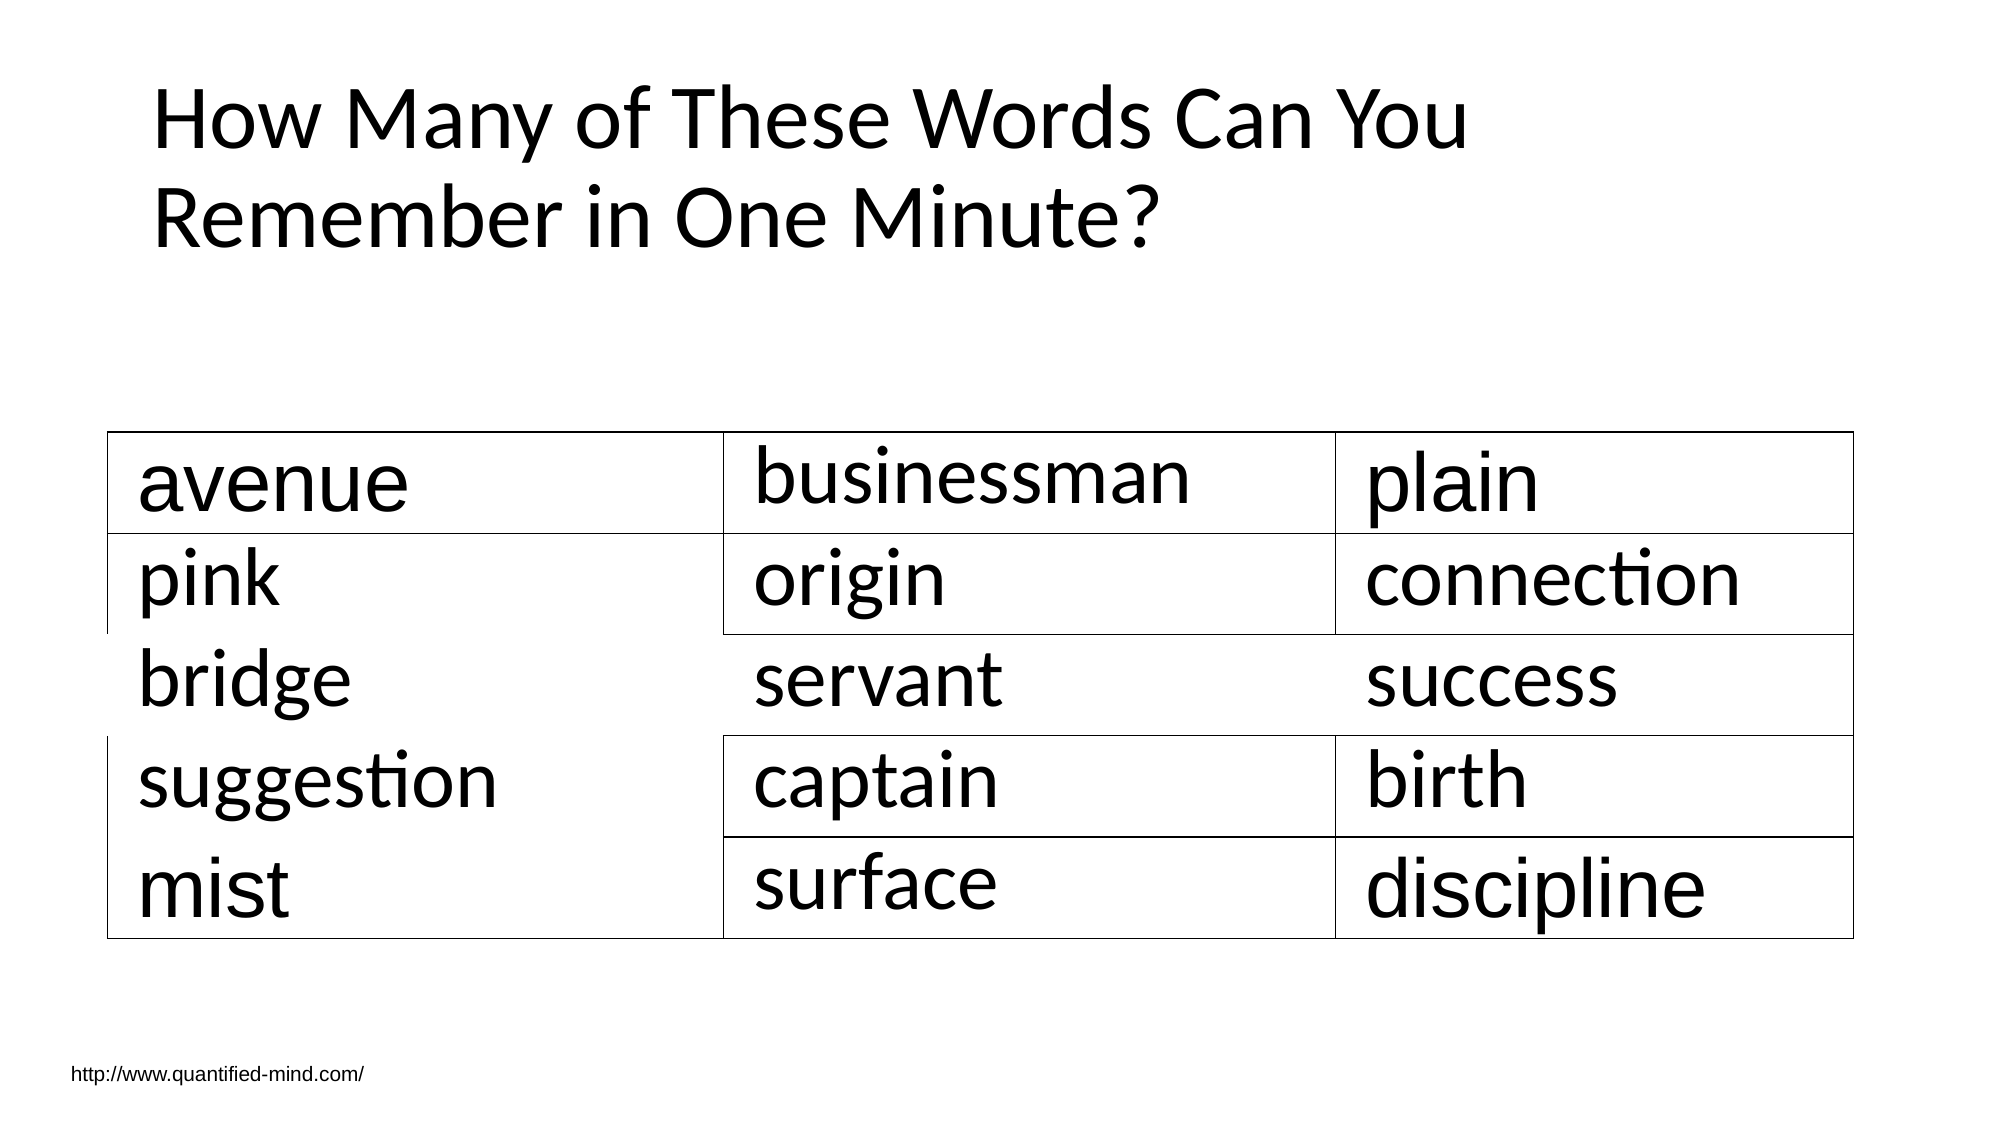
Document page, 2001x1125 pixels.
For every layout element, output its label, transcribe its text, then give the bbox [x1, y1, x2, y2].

table_cell bridge [107, 634, 724, 736]
table_cell connection [1336, 534, 1853, 634]
table_cell servant [724, 635, 1336, 735]
table_header avenue [108, 433, 723, 533]
table_cell birth [1336, 736, 1853, 836]
table_cell mist [108, 837, 723, 938]
table_cell origin [724, 534, 1335, 634]
table_header plain [1336, 433, 1853, 533]
text_box http://www.quantified-mind.com/ [55, 1053, 379, 1094]
table_cell captain [724, 736, 1335, 836]
title How Many of These Words Can You Remember in One Minute? [137, 59, 1863, 278]
table_cell success [1336, 635, 1853, 735]
table_header businessman [724, 433, 1335, 533]
table_cell pink [108, 534, 723, 634]
table_cell suggestion [108, 736, 723, 837]
table_cell discipline [1336, 838, 1853, 938]
table_cell surface [724, 838, 1335, 938]
